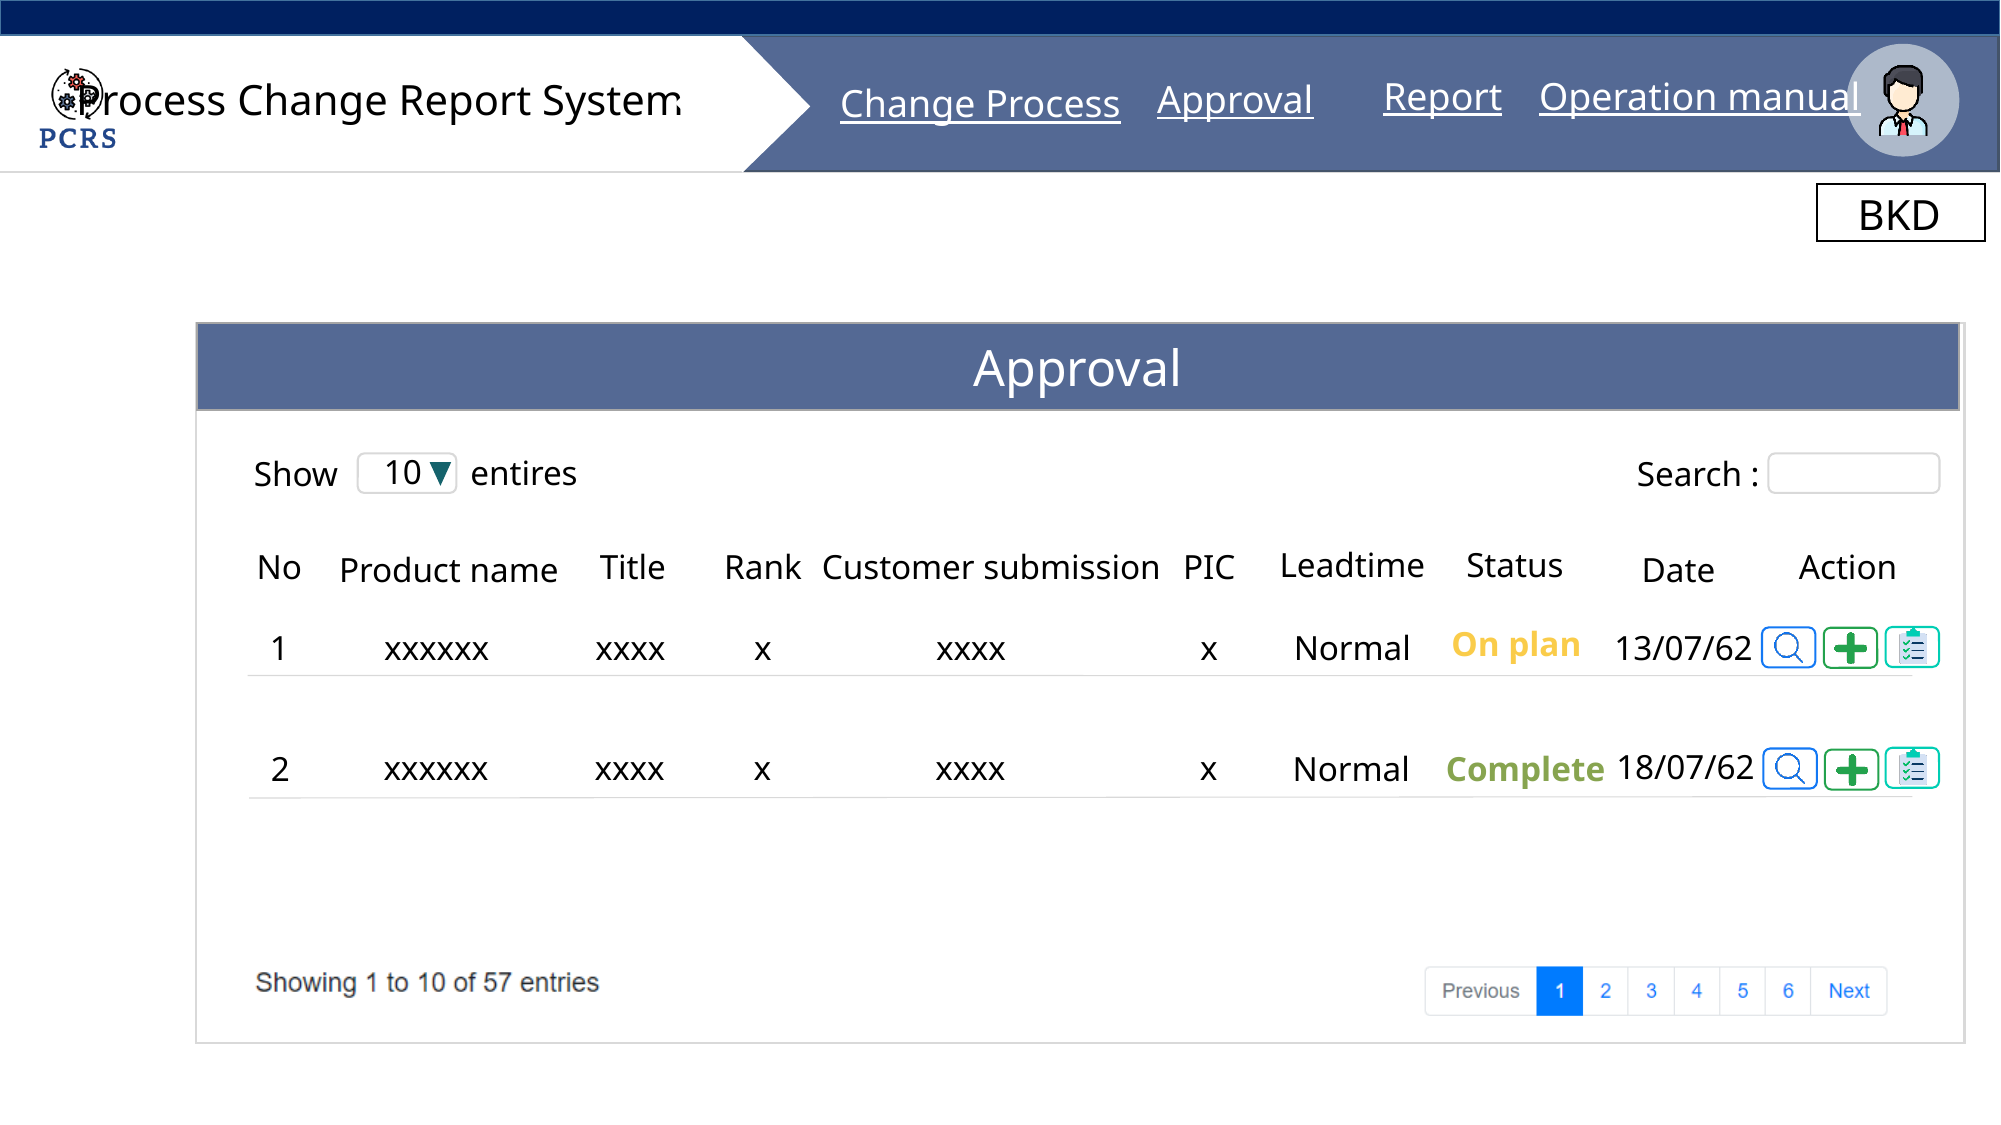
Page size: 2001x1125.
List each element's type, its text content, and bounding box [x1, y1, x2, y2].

text_box Product name [324, 541, 574, 597]
text_box xxxxxx [369, 620, 505, 675]
text_box entires [455, 444, 593, 500]
text_box No [241, 538, 317, 594]
text_box 1 [254, 620, 304, 675]
text_box 10 [368, 443, 437, 453]
text_box xxxx [580, 620, 681, 675]
text_box Normal [1277, 740, 1425, 796]
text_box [0, 0, 2000, 175]
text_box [1761, 627, 1816, 668]
text_box Status [1451, 536, 1579, 592]
text_box x [738, 739, 787, 795]
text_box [1885, 626, 1940, 668]
text_box Approval [196, 322, 1960, 411]
text_box [195, 322, 1966, 1044]
text_box xxxx [921, 620, 1022, 675]
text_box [1885, 747, 1940, 788]
text_box Search : [1621, 445, 1775, 501]
text_box xxxxxx [368, 739, 504, 795]
text_box xxxx [579, 739, 680, 795]
text_box x [739, 620, 787, 675]
text_box Date [1626, 541, 1731, 597]
text_box On plan [1436, 615, 1597, 671]
text_box Rank [709, 538, 806, 594]
text_box xxxx [920, 739, 1021, 795]
text_box x [1185, 620, 1233, 675]
text_box Action [1783, 538, 1913, 594]
text_box 2 [255, 741, 305, 796]
text_box PIC [1177, 538, 1251, 594]
picture [1407, 962, 1892, 1020]
text_box x [1184, 739, 1233, 795]
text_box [1824, 749, 1879, 790]
text_box Title [584, 538, 681, 594]
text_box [1805, 181, 1993, 247]
text_box Leadtime [1264, 536, 1441, 592]
text_box Normal [1278, 620, 1427, 675]
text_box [1763, 748, 1817, 789]
text_box 13/07/62 [1599, 620, 1768, 675]
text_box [1823, 627, 1878, 668]
text_box Customer submission [806, 538, 1177, 594]
text_box 18/07/62 [1601, 738, 1770, 794]
text_box [1767, 452, 1941, 494]
text_box Complete [1430, 740, 1621, 796]
text_box 10 [368, 493, 437, 499]
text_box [357, 453, 457, 493]
picture [238, 956, 622, 999]
text_box Show [239, 445, 363, 501]
